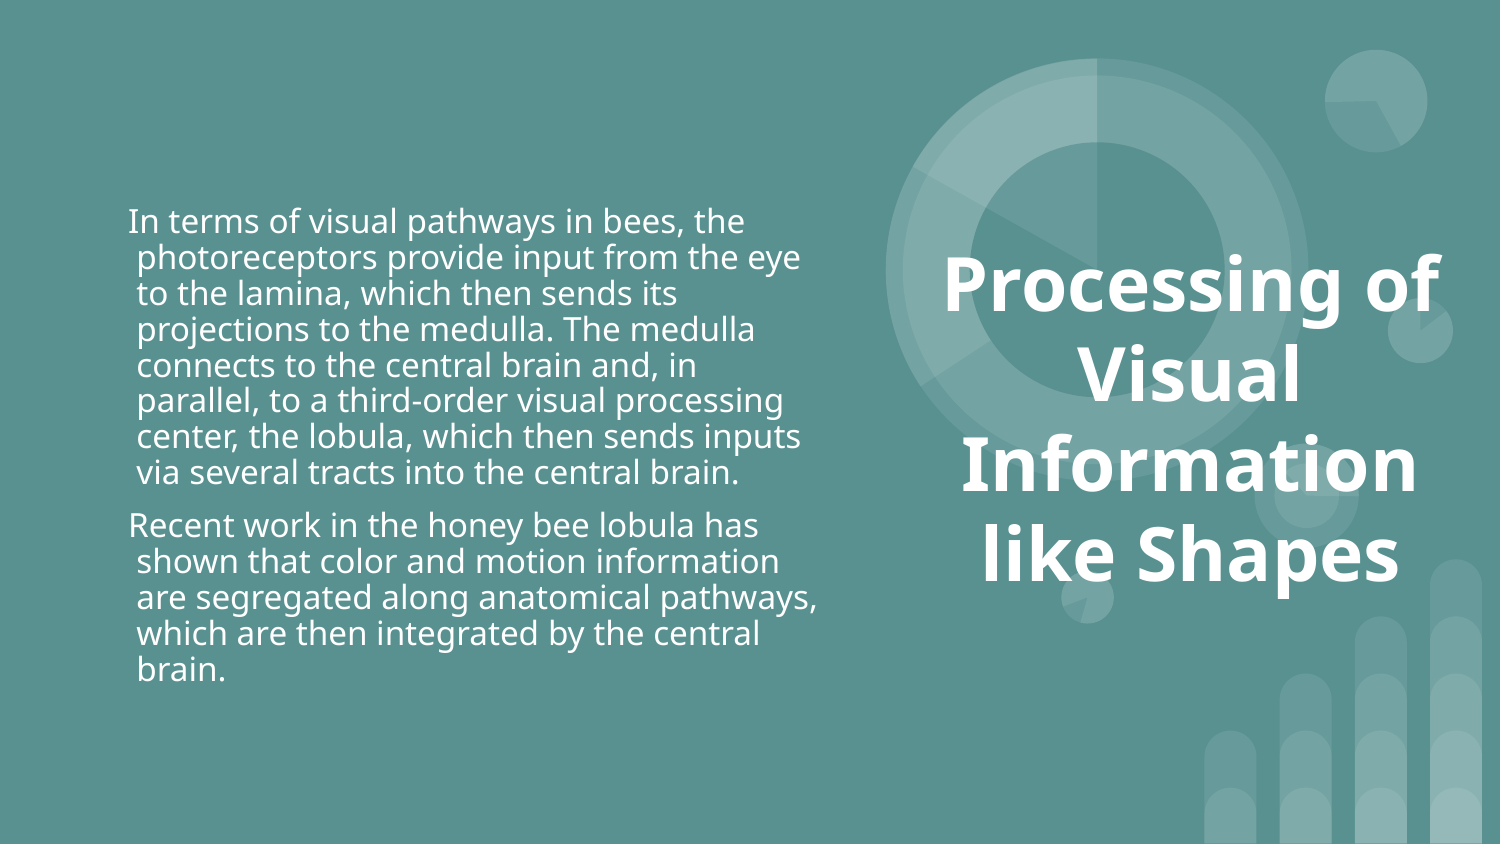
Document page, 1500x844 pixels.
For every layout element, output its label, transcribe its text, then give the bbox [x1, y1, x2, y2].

title Processing of Visual Information like Shapes [889, 165, 1493, 668]
subtitle In terms of visual pathways in bees, the photoreceptors provide input from the eye to the lamina, which then sends its projections to the medulla. The medulla connects to the central brain and, in parallel, to a third-order visual processing center, the lobula, which then sends inputs via several tracts into the central brain. Recent work in the honey bee lobula has shown that color and motion information are segregated along anatomical pathways, which are then integrated by the central brain. [89, 165, 834, 704]
